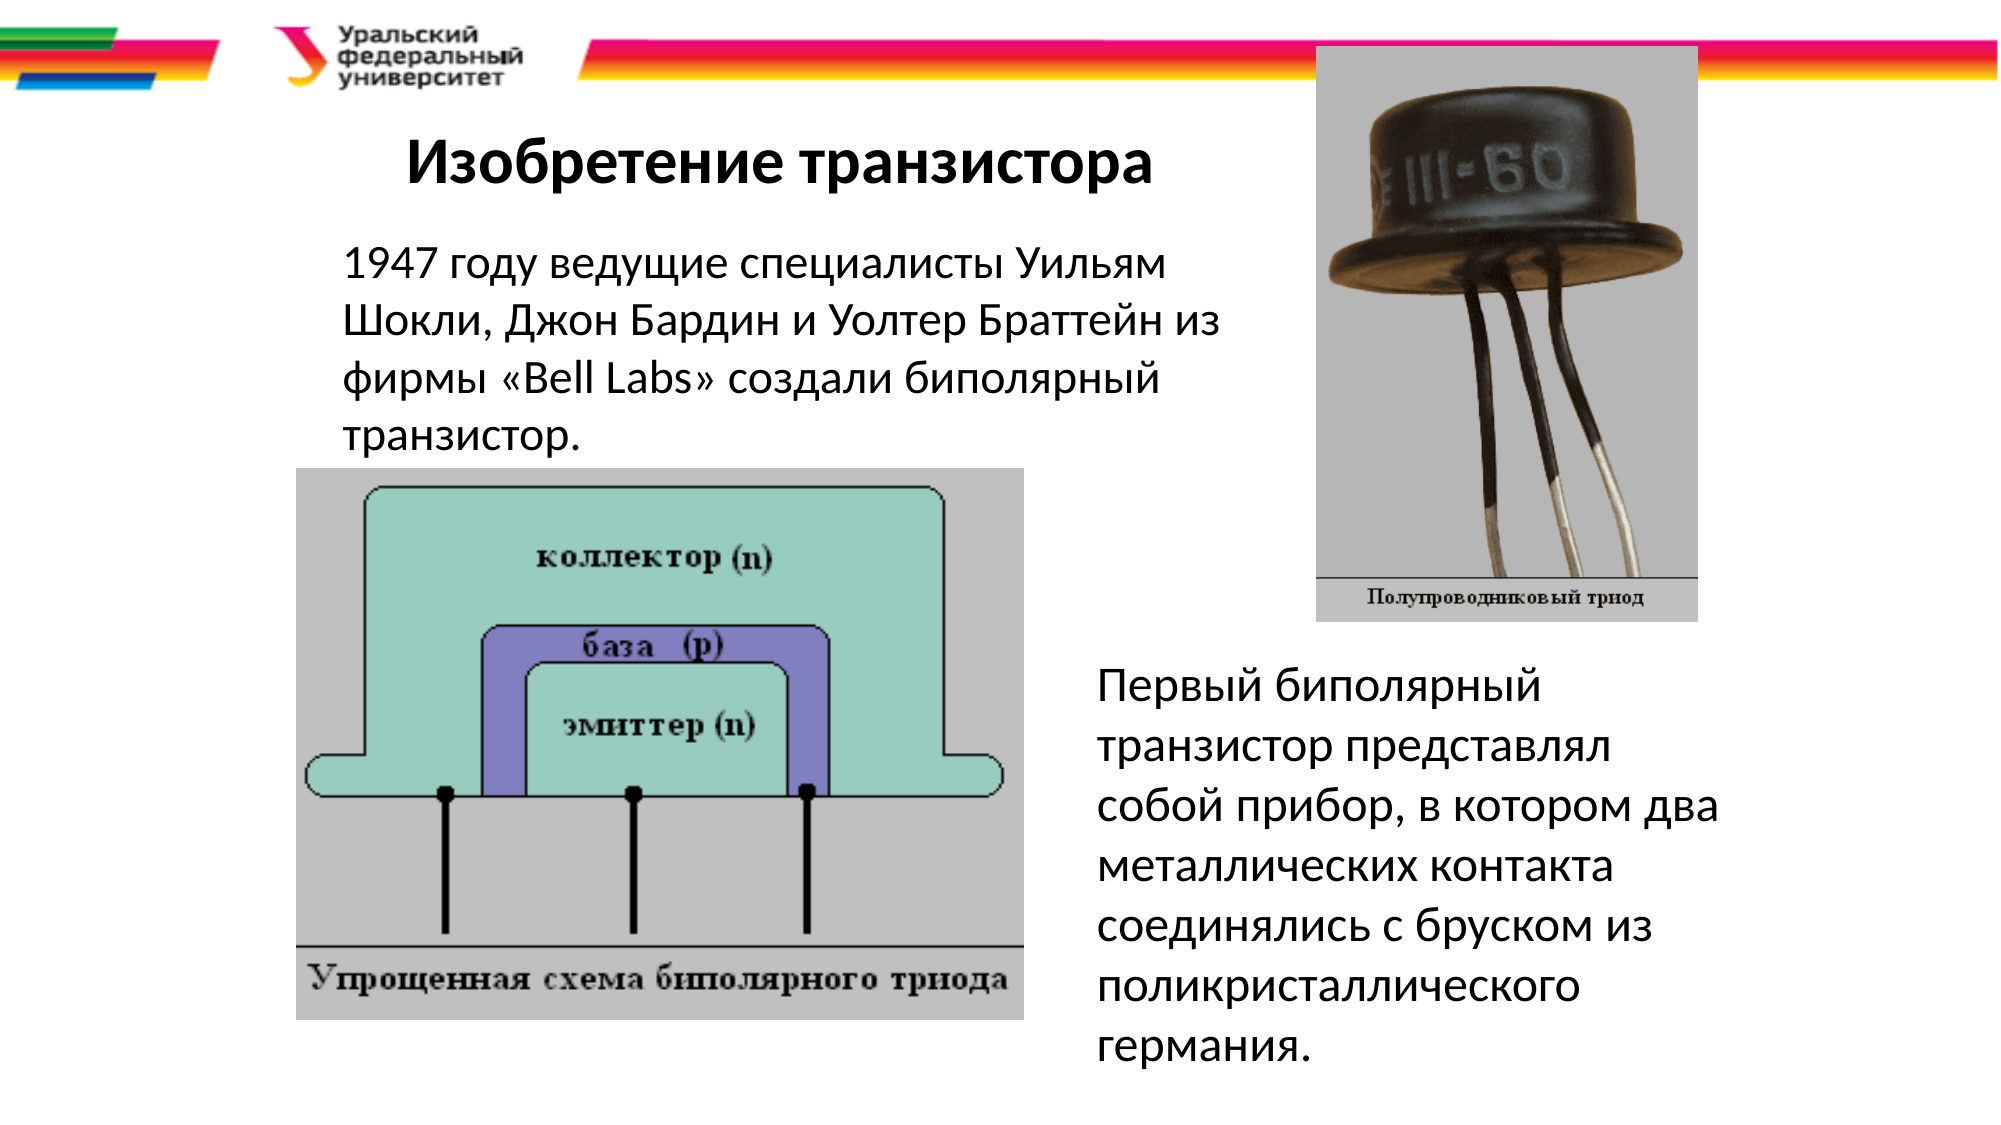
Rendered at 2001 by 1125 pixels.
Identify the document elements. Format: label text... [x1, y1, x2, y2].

title Изобретение транзистора [167, 93, 1311, 221]
text_box Первый биполярный транзистор представлял собой прибор, в котором два металлических контакта соединялись с бруском из поликристаллического германия. [1082, 644, 1750, 1080]
picture [296, 468, 1024, 1020]
list 1947 году ведущие специалисты Уильям Шокли, Джон Бардин и Уолтер Браттейн из фирмы «Bell Labs» создали биполярный транзистор. [273, 222, 1247, 469]
picture [0, 0, 2000, 105]
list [1316, 46, 1698, 622]
